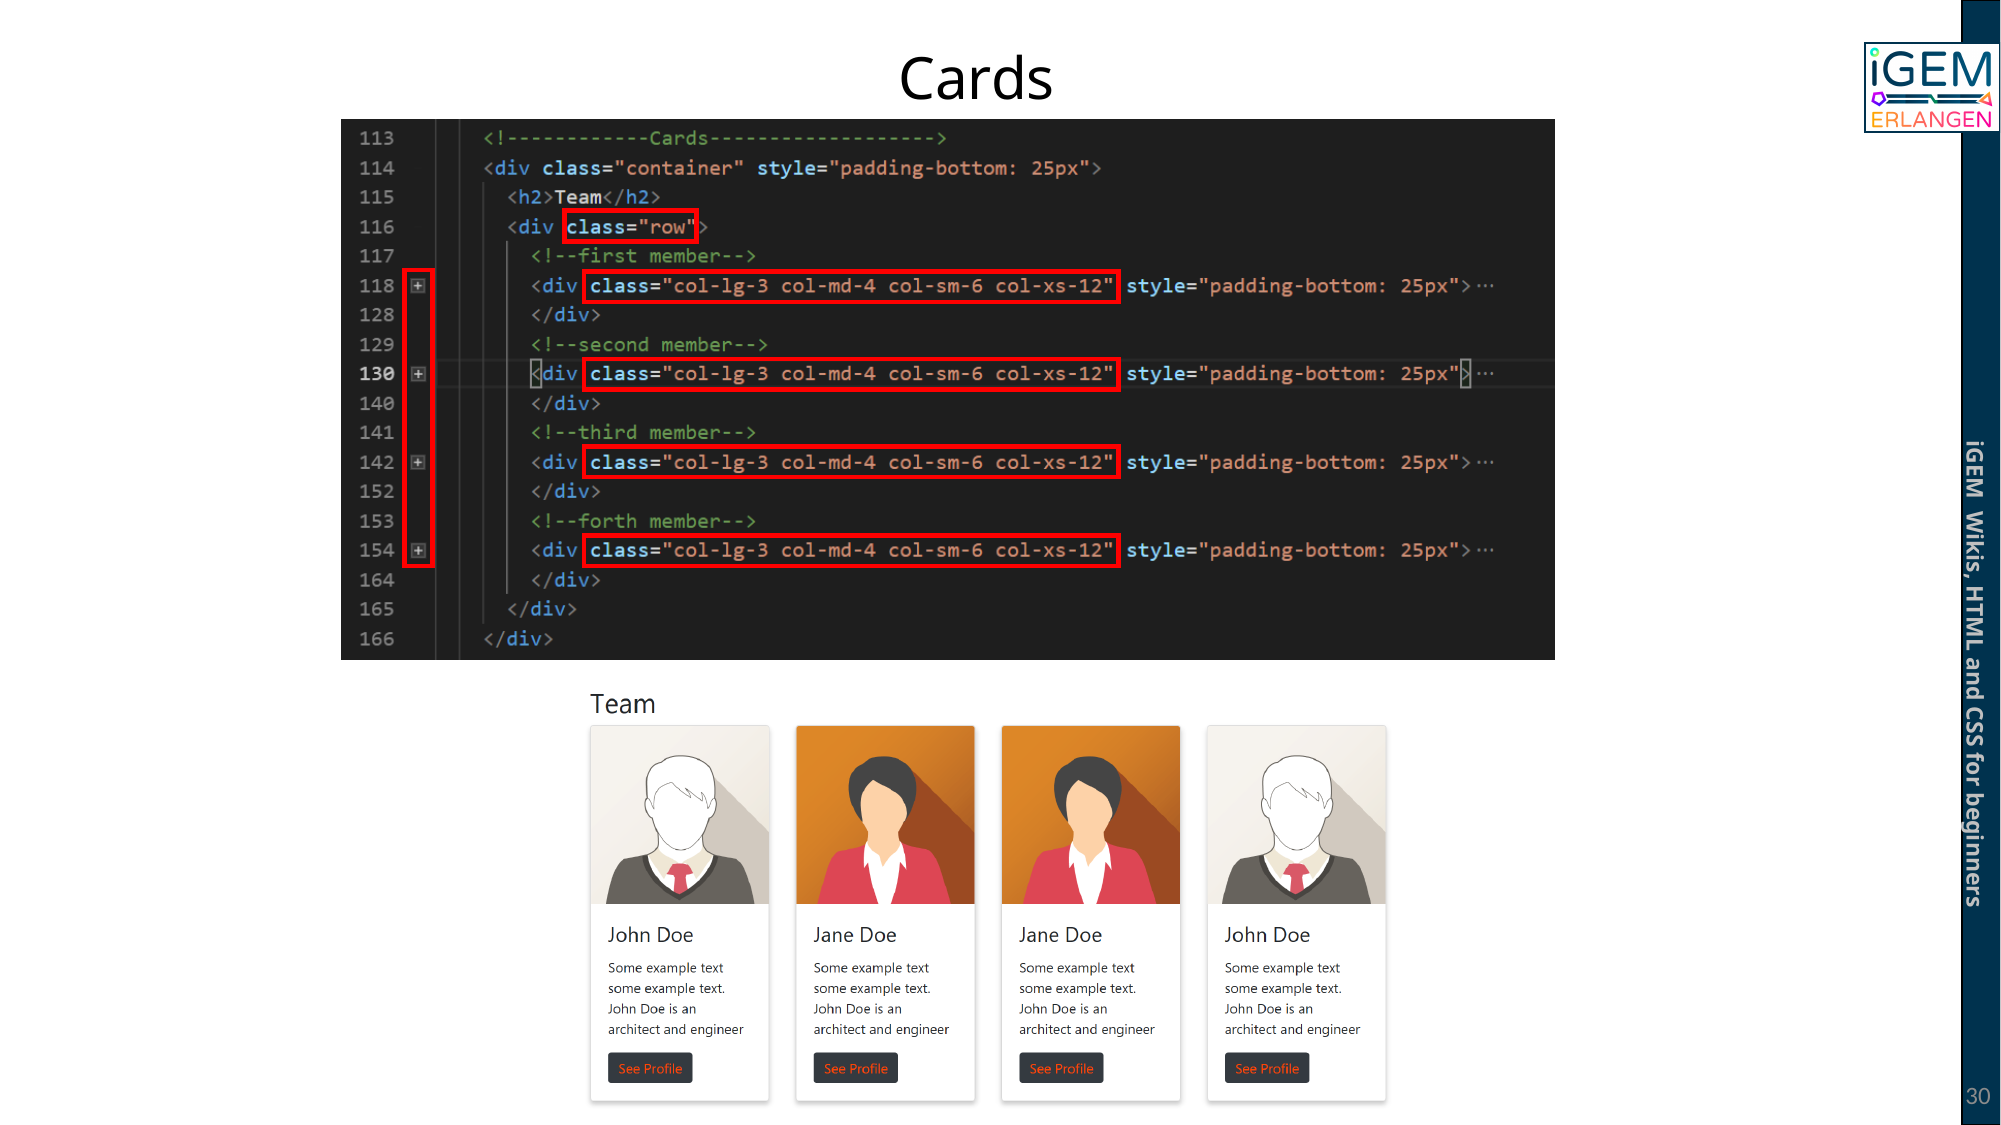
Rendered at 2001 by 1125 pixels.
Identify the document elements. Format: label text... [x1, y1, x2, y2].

text_box Cards [763, 33, 1190, 119]
picture [1866, 44, 1999, 131]
slide_number 30 [1555, 1065, 2000, 1125]
picture [564, 689, 1400, 1109]
picture [341, 119, 1555, 660]
